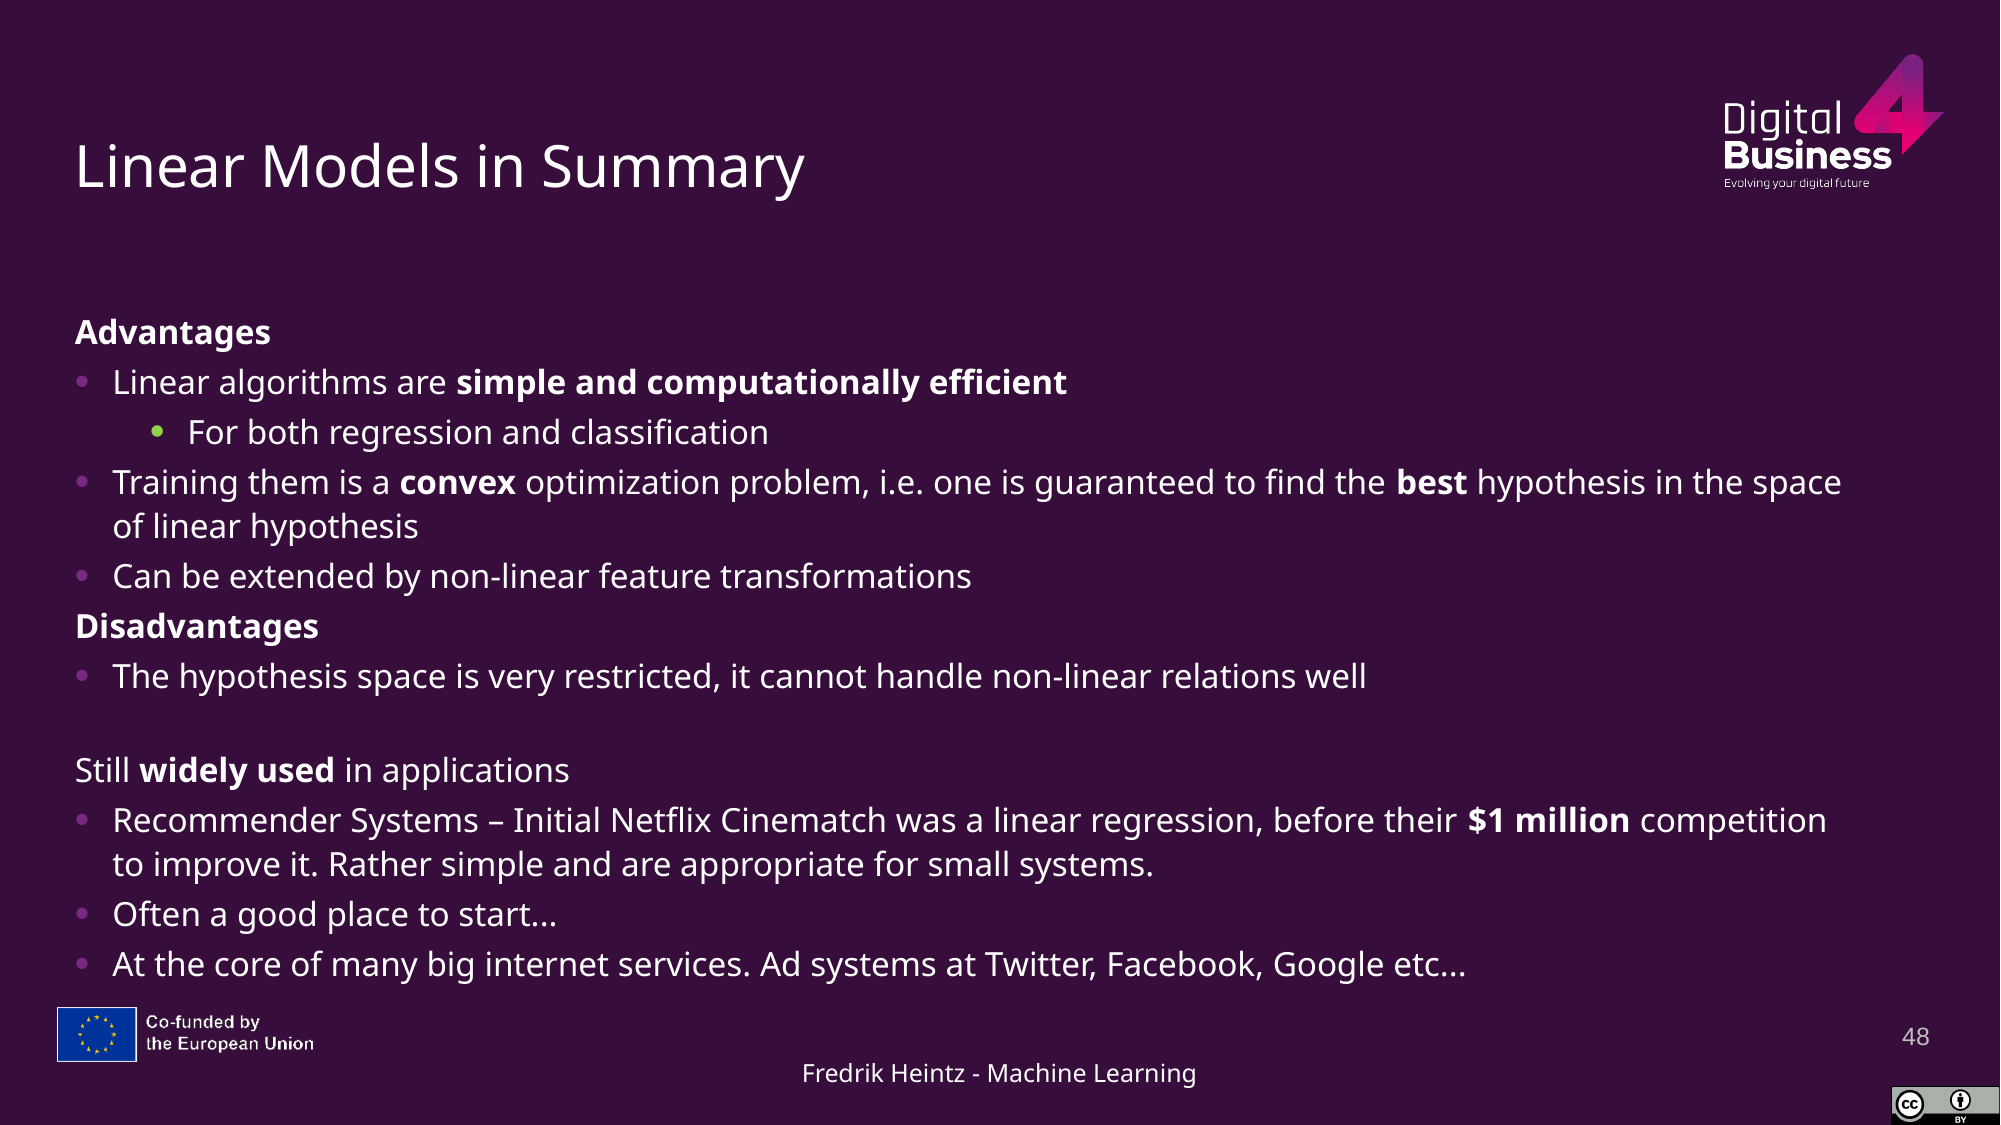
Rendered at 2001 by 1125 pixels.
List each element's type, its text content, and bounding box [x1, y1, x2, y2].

list Advantages Linear algorithms are simple and computationally efficient For both regression and classification Training them is a convex optimization problem, i.e. one is guaranteed to find the best hypothesis in the space of linear hypothesis Can be extended by non-linear feature transformations Disadvantages The hypothesis space is very restricted, it cannot handle non-linear relations well Still widely used in applications Recommender Systems – Initial Netflix Cinematch was a linear regression, before their $1 million competition to improve it. Rather simple and are appropriate for small systems. Often a good place to start... At the core of many big internet services. Ad systems at Twitter, Facebook, Google etc... [59, 299, 1863, 995]
picture [54, 1004, 324, 1065]
slide_number 48 [1856, 1005, 1945, 1066]
picture [1891, 1086, 2000, 1125]
footer Fredrik Heintz - Machine Learning [662, 1042, 1338, 1103]
picture [1725, 54, 1945, 189]
title Linear Models in Summary [59, 59, 1863, 278]
